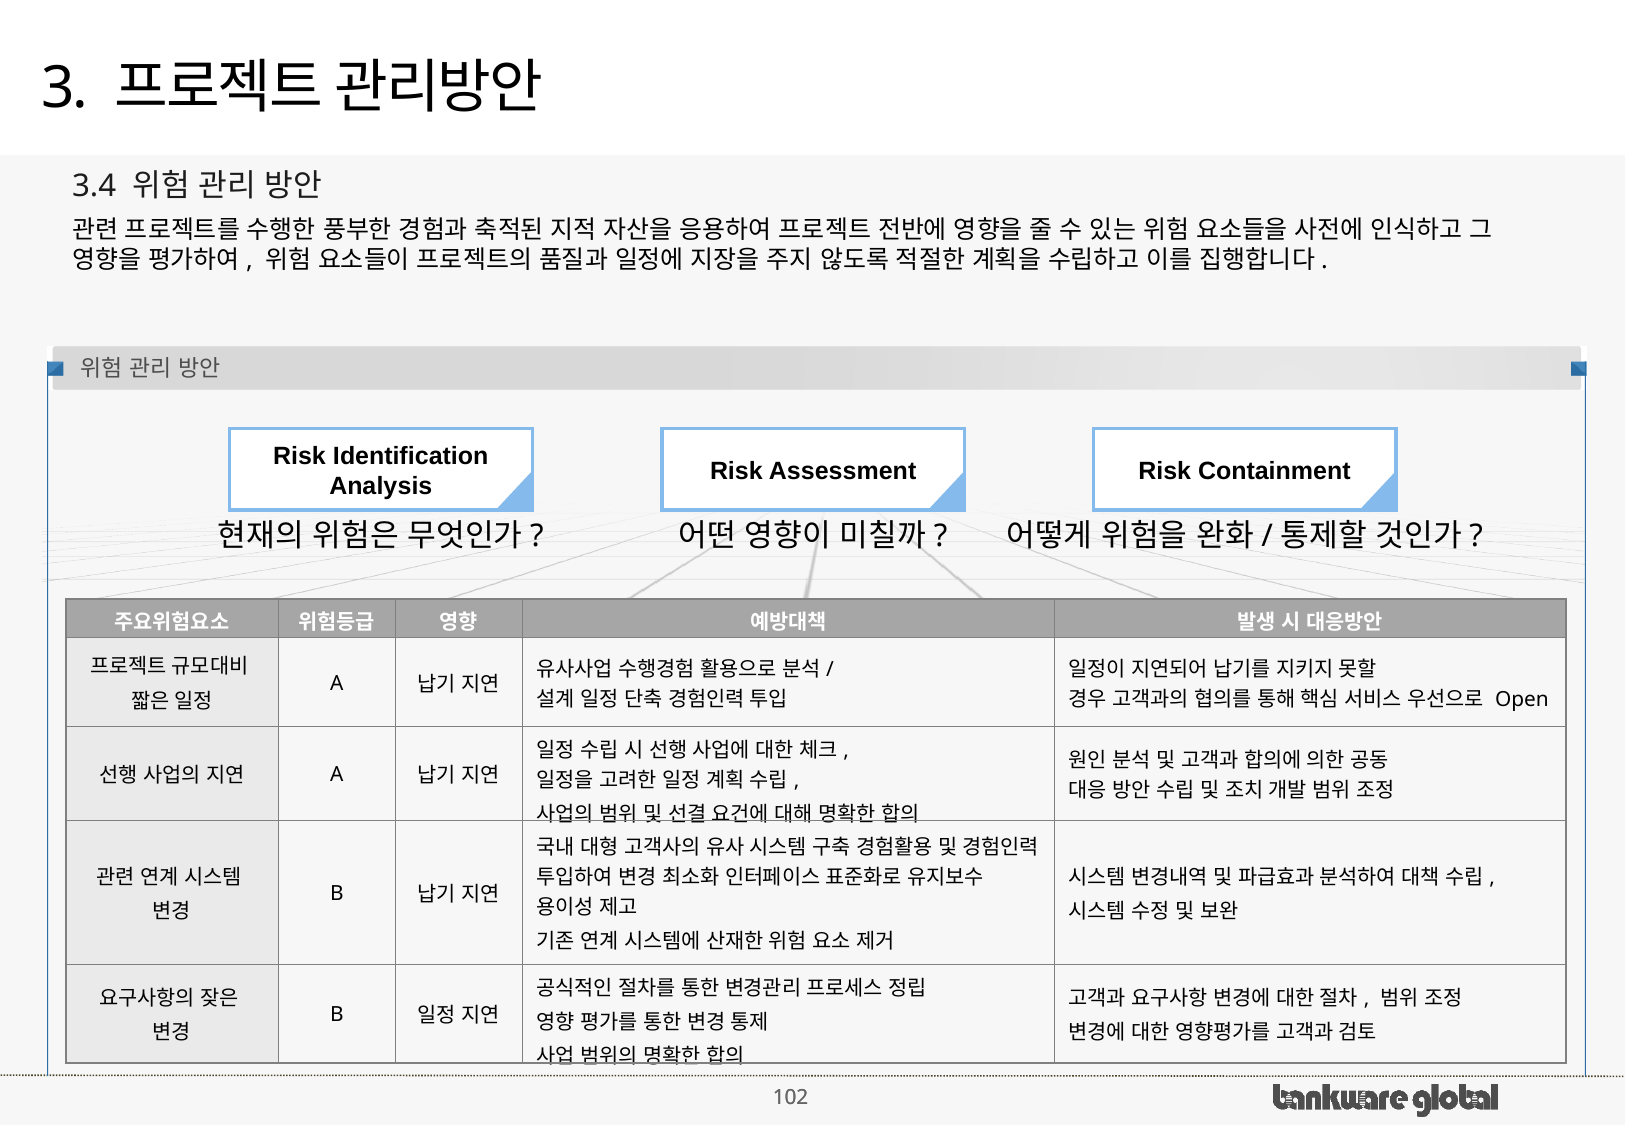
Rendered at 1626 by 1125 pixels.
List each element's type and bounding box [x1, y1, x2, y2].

text_box [4, 303, 1587, 511]
picture [42, 484, 1587, 602]
text_box [47, 602, 1586, 1077]
text_box [72, 164, 1548, 274]
title [41, 0, 547, 178]
